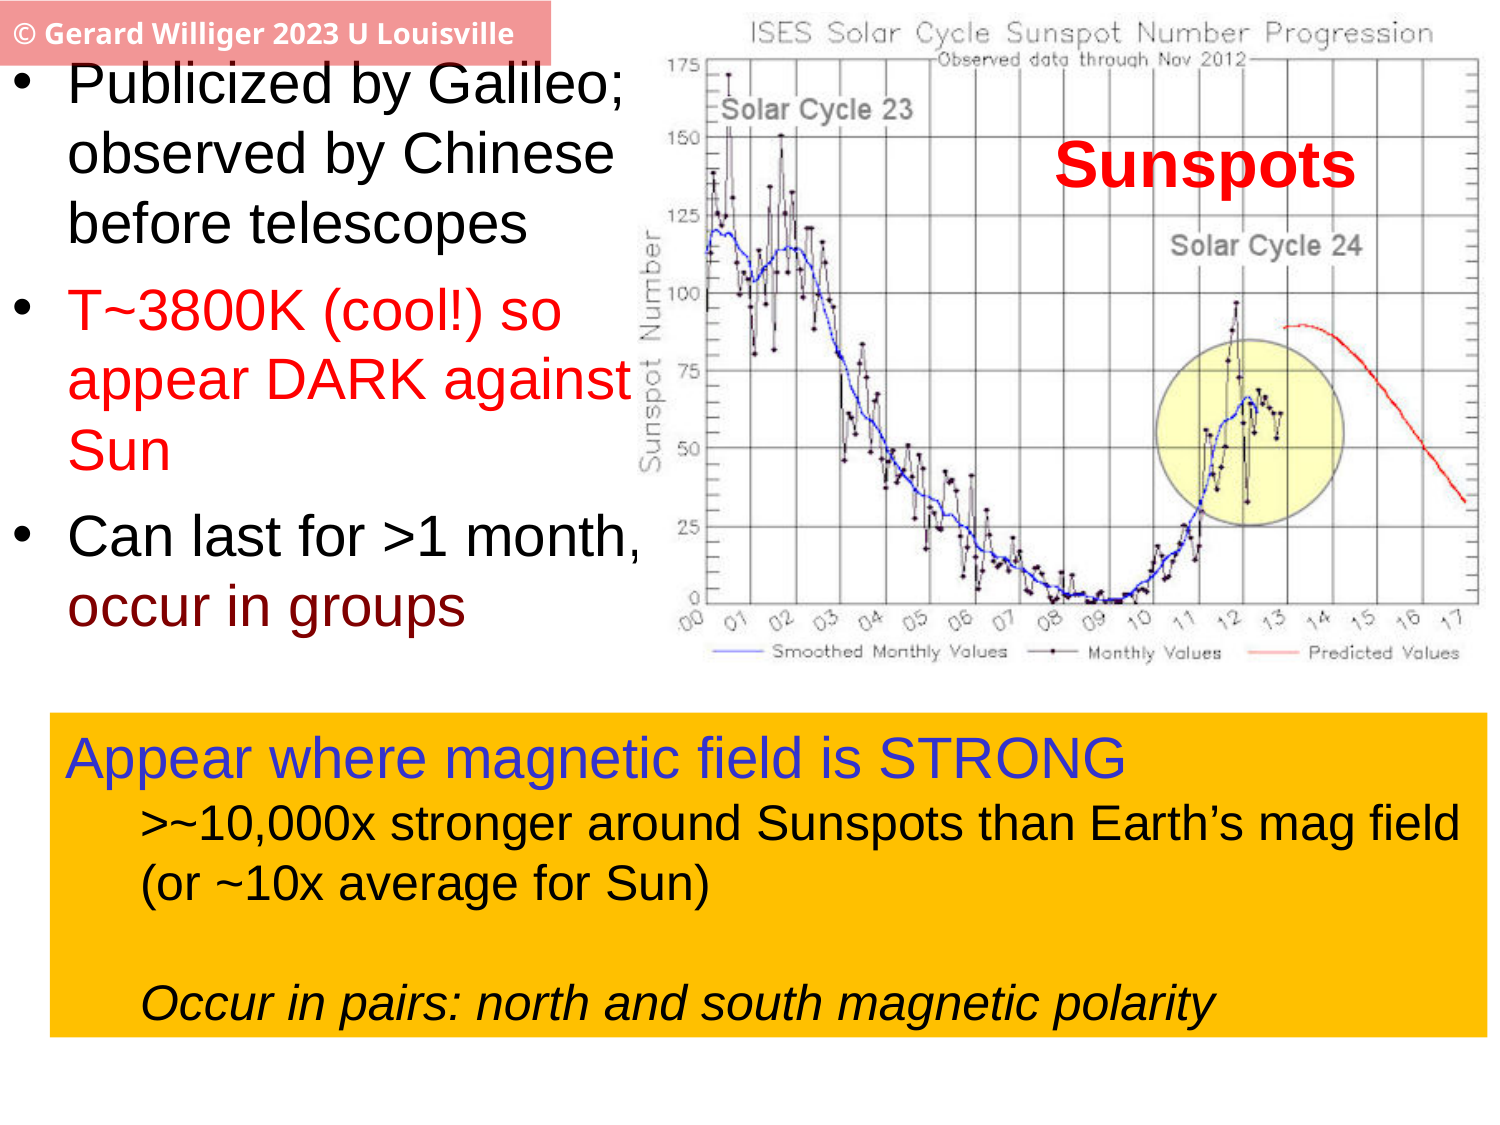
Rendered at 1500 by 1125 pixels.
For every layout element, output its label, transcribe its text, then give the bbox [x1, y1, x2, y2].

text_box Appear where magnetic field is STRONG >~10,000x stronger around Sunspots than Earth’s mag field (or ~10x average for Sun) Occur in pairs: north and south magnetic polarity [49, 712, 1488, 1038]
list Publicized by Galileo; observed by Chinese before telescopes T~3800K (cool!) so appear DARK against Sun Can last for >1 month, occur in groups [0, 37, 713, 691]
picture [637, 12, 1486, 666]
text_box © Gerard Williger 2023 U Louisville [0, 0, 552, 66]
